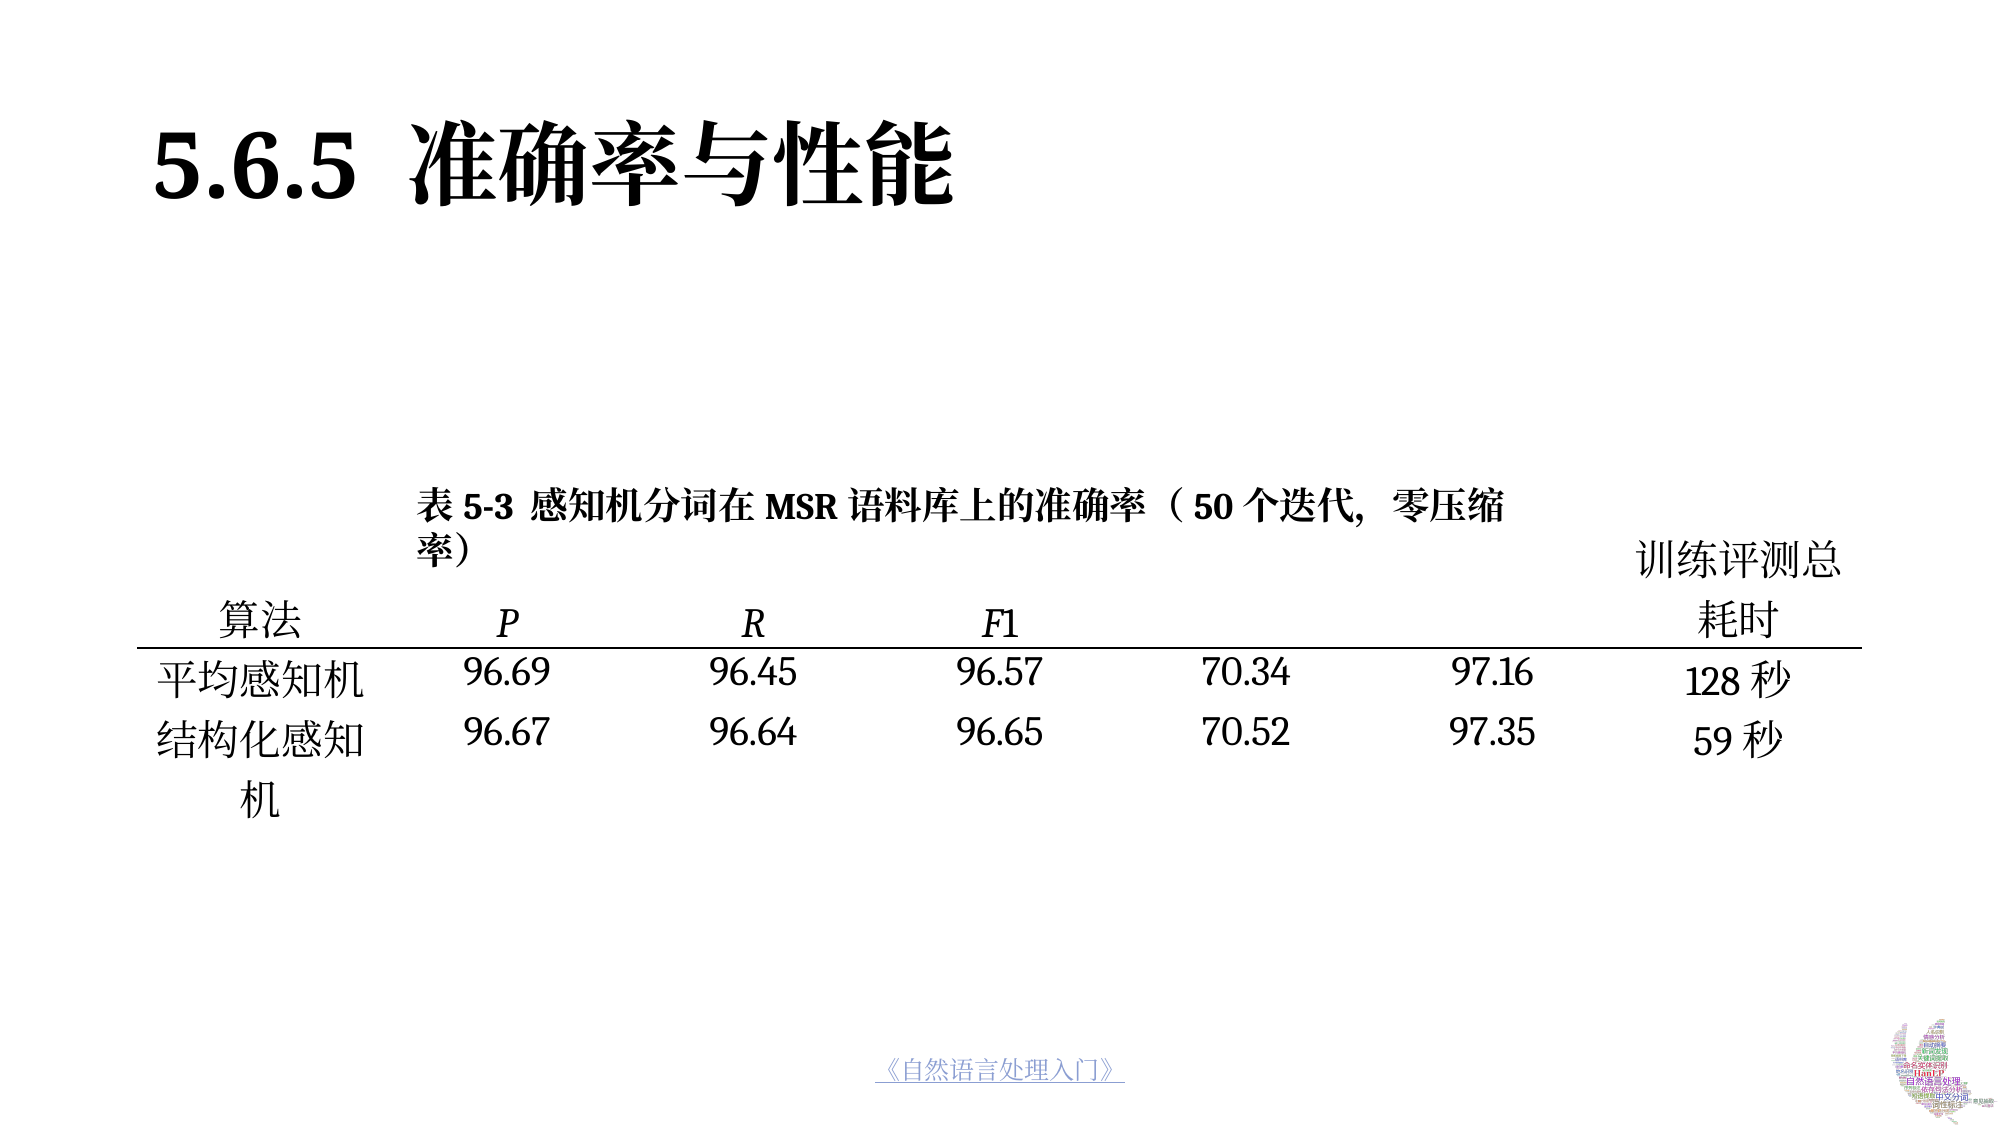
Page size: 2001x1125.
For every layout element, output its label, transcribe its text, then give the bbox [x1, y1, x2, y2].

footer 《自然语言处理入门》 [662, 1042, 1338, 1103]
text_box 表5-3 感知机分词在MSR语料库上的准确率（50个迭代，零压缩率） [402, 474, 1554, 580]
title 5.6.5 准确率与性能 [137, 59, 1863, 278]
picture [1888, 1016, 2000, 1125]
